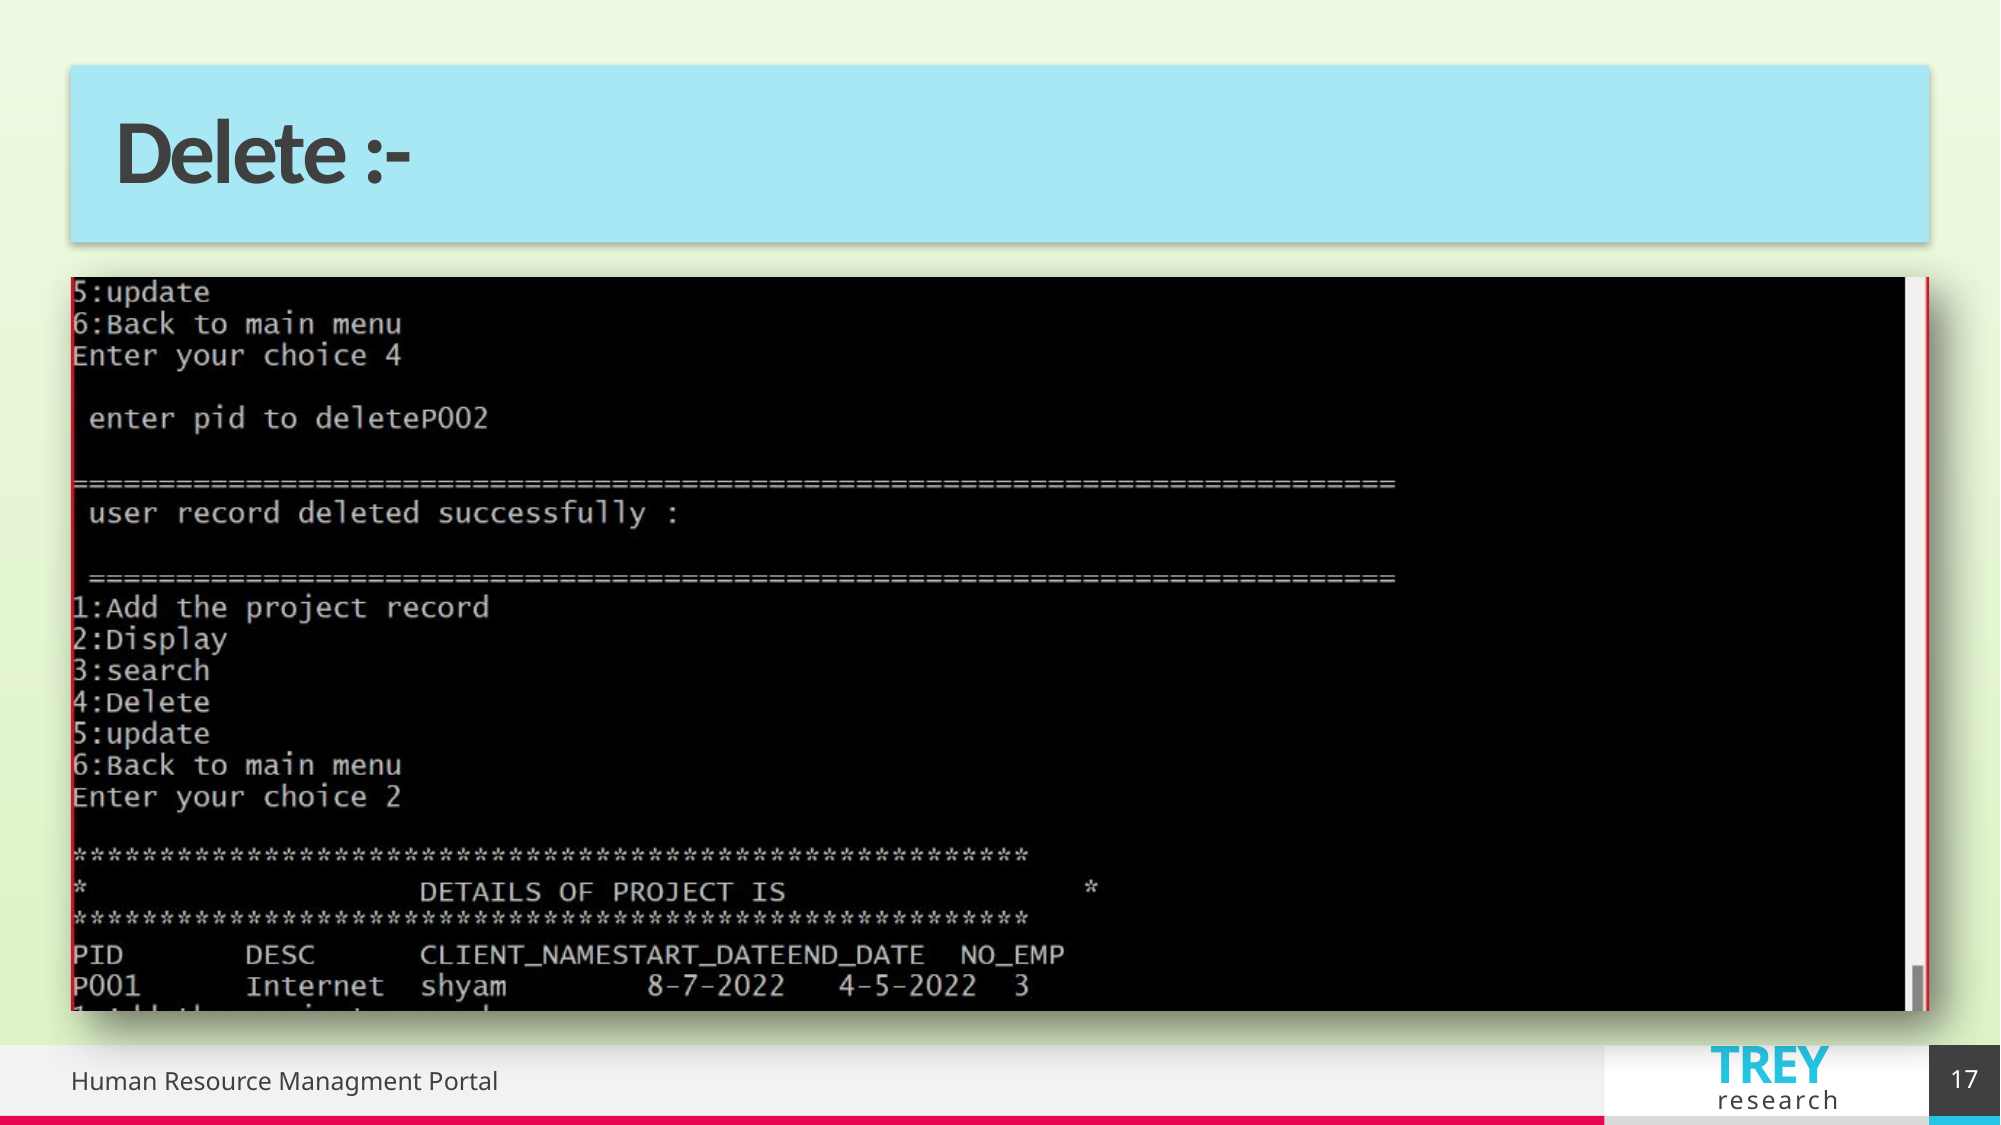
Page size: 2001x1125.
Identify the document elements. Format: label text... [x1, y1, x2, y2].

title Delete :- [70, 65, 1930, 243]
slide_number 17 [1929, 1045, 2000, 1116]
footer Human Resource Managment Portal [70, 1056, 1000, 1105]
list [70, 276, 1930, 1011]
